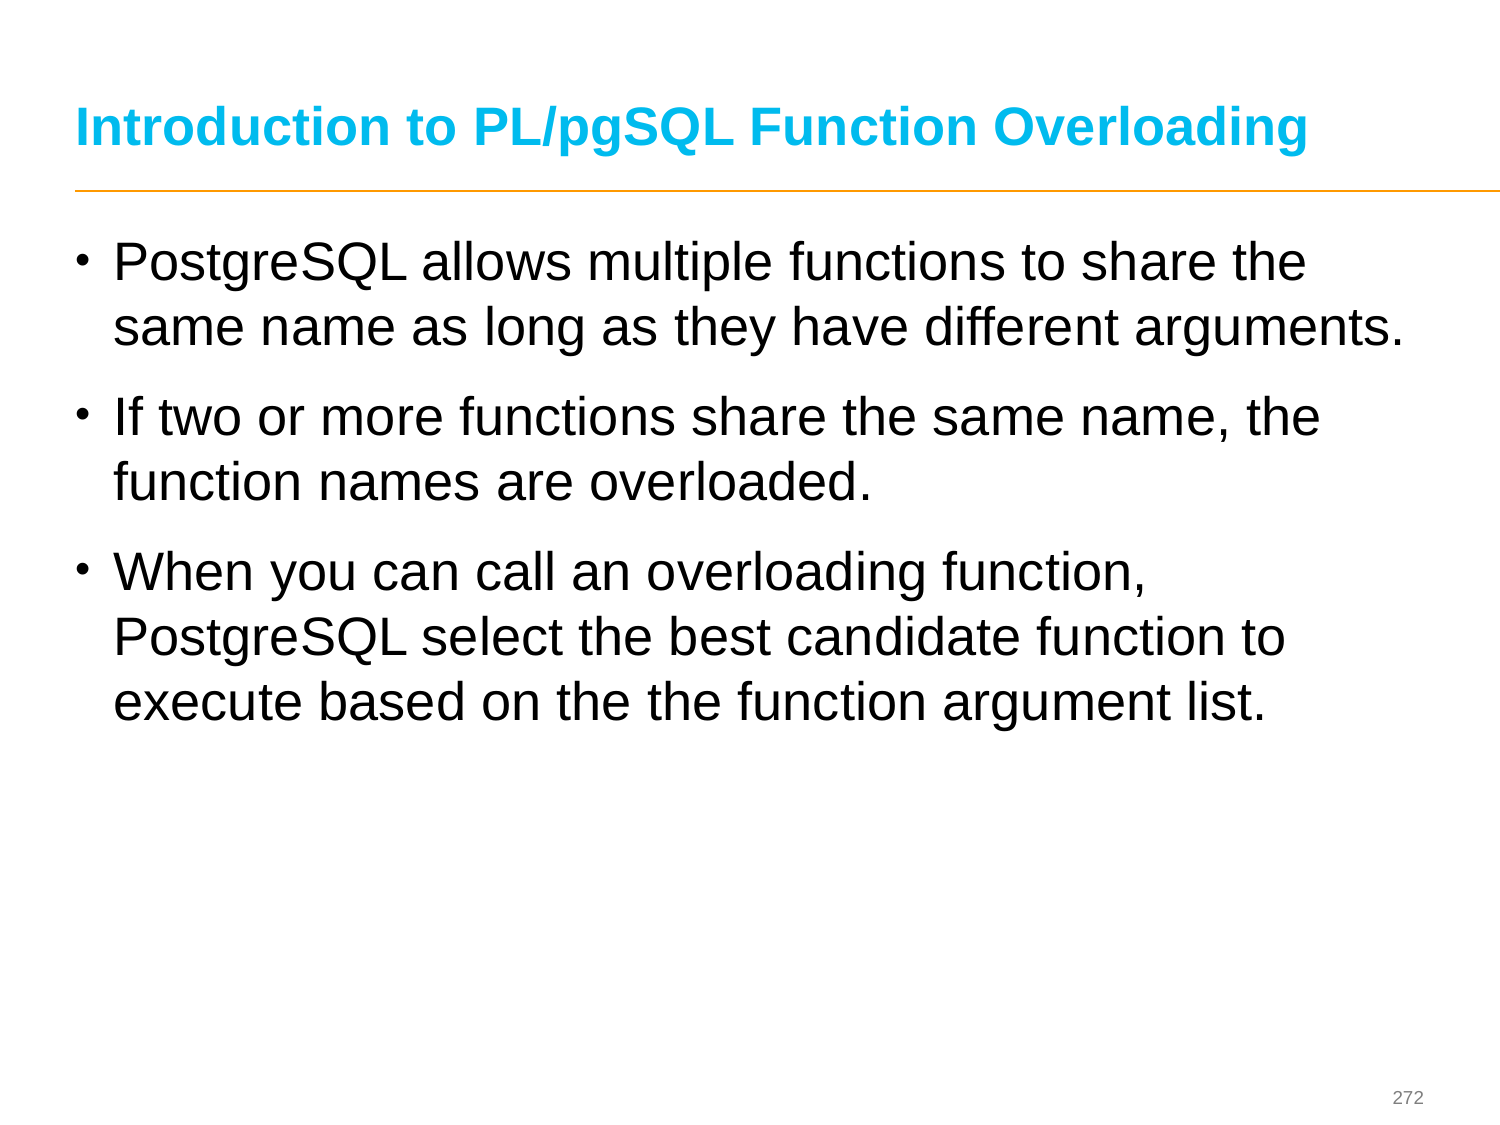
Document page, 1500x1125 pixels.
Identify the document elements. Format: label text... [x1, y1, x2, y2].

title Introduction to PL/pgSQL Function Overloading [75, 27, 1422, 157]
list PostgreSQL allows multiple functions to share the same name as long as they have different arguments. If two or more functions share the same name, the function names are overloaded. When you can call an overloading function, PostgreSQL select the best candidate function to execute based on the the function argument list. [75, 226, 1425, 1018]
